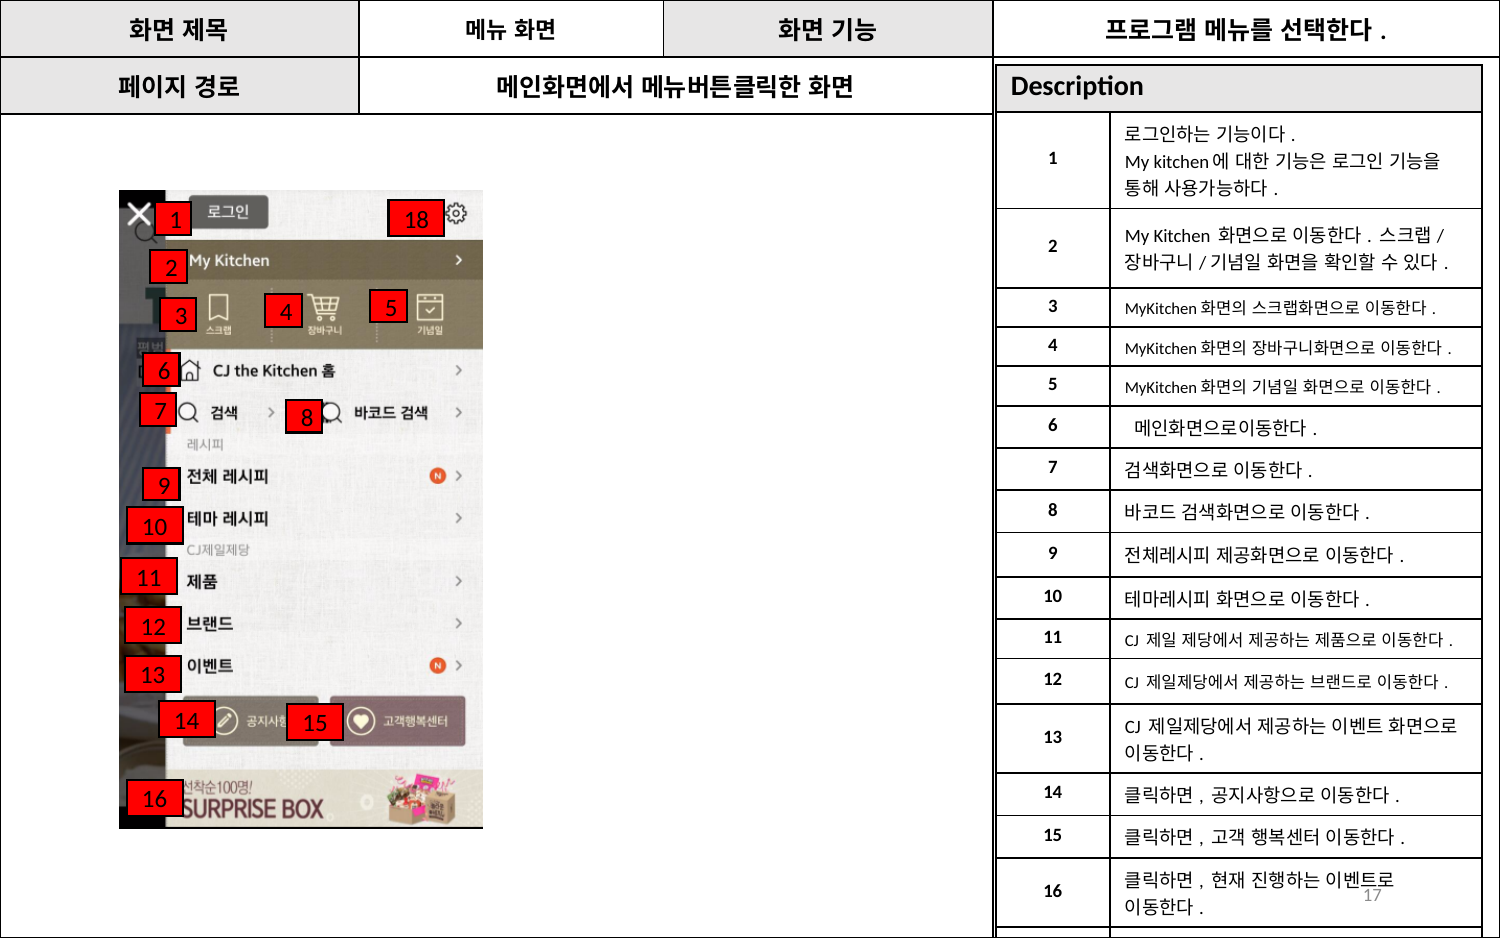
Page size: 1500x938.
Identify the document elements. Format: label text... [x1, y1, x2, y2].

table_cell 11 [997, 620, 1109, 658]
table_cell 16 [997, 859, 1109, 926]
table_cell 12 [997, 659, 1109, 703]
table_cell 4 [997, 328, 1109, 365]
table_cell 메인화면으로이동한다. [1111, 407, 1481, 447]
table_cell [1, 115, 992, 937]
table_cell MyKitchen화면의 장바구니화면으로 이동한다. [1111, 328, 1481, 365]
table_cell 메인화면에서 메뉴버튼클릭한 화면 [360, 58, 992, 113]
table_cell 15 [997, 816, 1109, 857]
table_cell CJ 제일제당에서 제공하는 브랜드로 이동한다. [1111, 659, 1481, 703]
table_cell 검색화면으로 이동한다. [1111, 449, 1481, 489]
table_header 화면 기능 [664, 1, 992, 56]
table_cell 5 [997, 367, 1109, 405]
table_cell 클릭하면, 공지사항으로 이동한다. [1111, 774, 1481, 815]
table_cell 로그인하는 기능이다. My kitchen에 대한 기능은 로그인 기능을 통해 사용가능하다. [1111, 113, 1481, 208]
table_cell 바코드 검색화면으로 이동한다. [1111, 491, 1481, 532]
table_cell My Kitchen 화면으로 이동한다. 스크랩/장바구니/기념일 화면을 확인할 수 있다. [1111, 209, 1481, 287]
table_cell 등록된 기념일에 대한 수를 표시한다. [1111, 928, 1481, 938]
table_header 화면 제목 [1, 1, 358, 56]
table_cell 3 [997, 289, 1109, 326]
table_cell 클릭하면, 고객 행복센터 이동한다. [1111, 816, 1481, 857]
table_cell MyKitchen화면의 스크랩화면으로 이동한다. [1111, 289, 1481, 326]
table_cell CJ 제일 제당에서 제공하는 제품으로 이동한다. [1111, 620, 1481, 658]
table_cell [994, 58, 1499, 937]
slide_number 17 [1059, 868, 1397, 919]
picture [119, 190, 483, 830]
table_cell CJ 제일제당에서 제공하는 이벤트 화면으로 이동한다. [1111, 705, 1481, 772]
table_cell 7 [997, 449, 1109, 489]
table_cell 14 [997, 774, 1109, 815]
table_header Description [997, 66, 1481, 111]
table_cell 13 [997, 705, 1109, 772]
table_cell 9 [997, 533, 1109, 576]
table_header 메뉴 화면 [360, 1, 663, 56]
table_cell MyKitchen화면의 기념일 화면으로 이동한다. [1111, 367, 1481, 405]
table_cell 전체레시피 제공화면으로 이동한다. [1111, 533, 1481, 576]
table_cell 17 [997, 928, 1109, 938]
table_cell 6 [997, 407, 1109, 447]
table_cell 클릭하면, 현재 진행하는 이벤트로 이동한다. [1111, 859, 1481, 926]
table_cell 페이지 경로 [1, 58, 358, 113]
table_cell 8 [997, 491, 1109, 532]
table_cell 2 [997, 209, 1109, 287]
table_cell 1 [997, 113, 1109, 208]
table_cell 테마레시피 화면으로 이동한다. [1111, 578, 1481, 618]
table_cell 10 [997, 578, 1109, 618]
table_header 프로그램 메뉴를 선택한다. [994, 1, 1499, 56]
